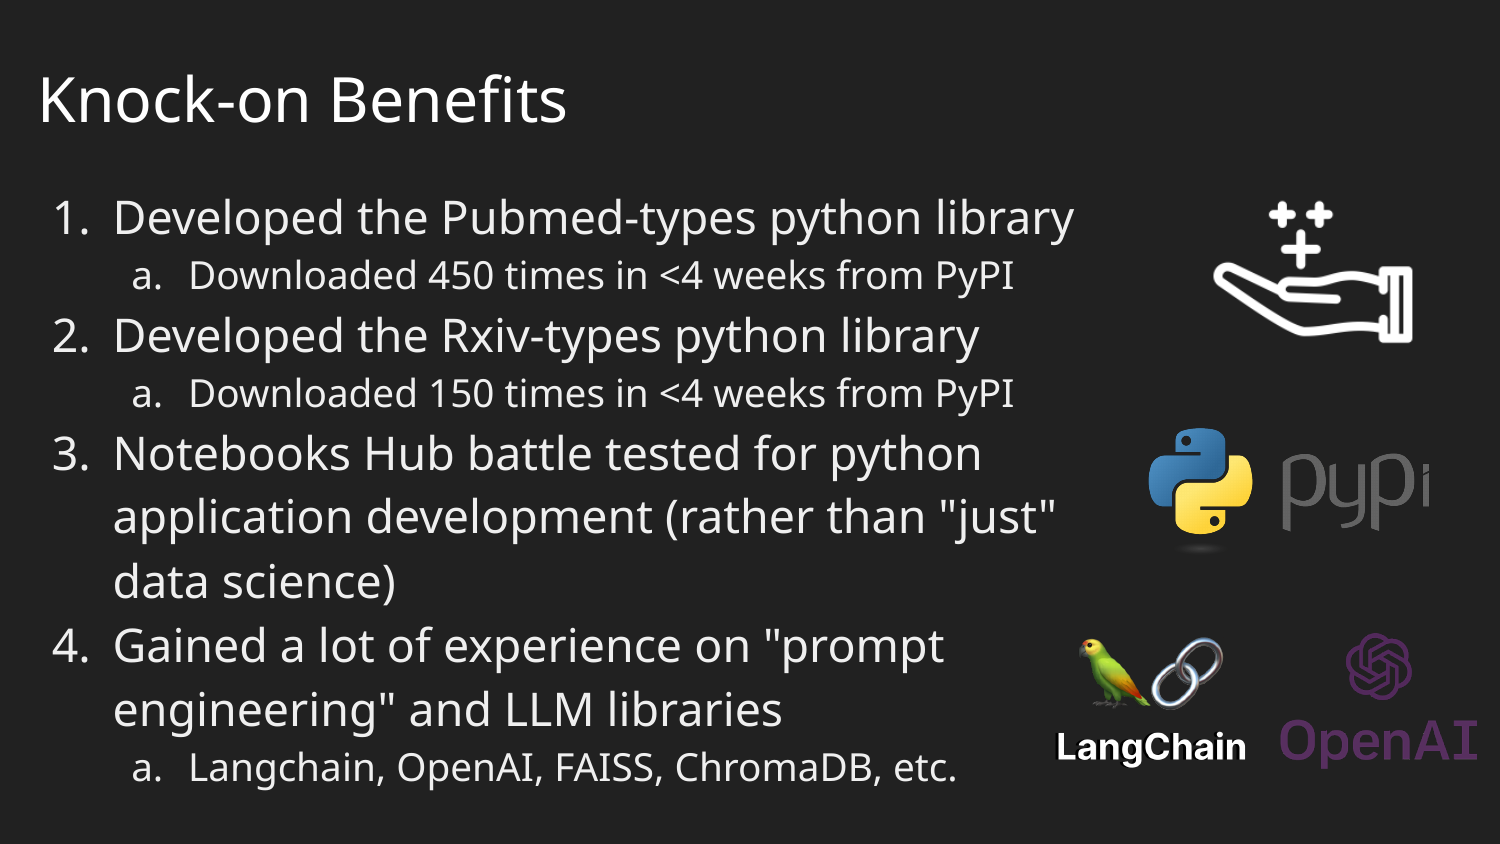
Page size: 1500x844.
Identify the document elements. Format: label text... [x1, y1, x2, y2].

picture [1142, 422, 1443, 558]
title Knock-on Benefits [22, 37, 1485, 158]
picture [1200, 159, 1426, 386]
list Developed the Pubmed-types python library Downloaded 450 times in <4 weeks from PyPI Developed the Rxiv-types python library Downloaded 150 times in <4 weeks from PyPI Notebooks Hub battle tested for python application development (rather than "just" data science) Gained a lot of experience on "prompt engineering" and LLM libraries Langchain, OpenAI, FAISS, ChromaDB, etc. [22, 165, 1091, 816]
picture [1280, 633, 1478, 769]
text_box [1050, 633, 1249, 769]
